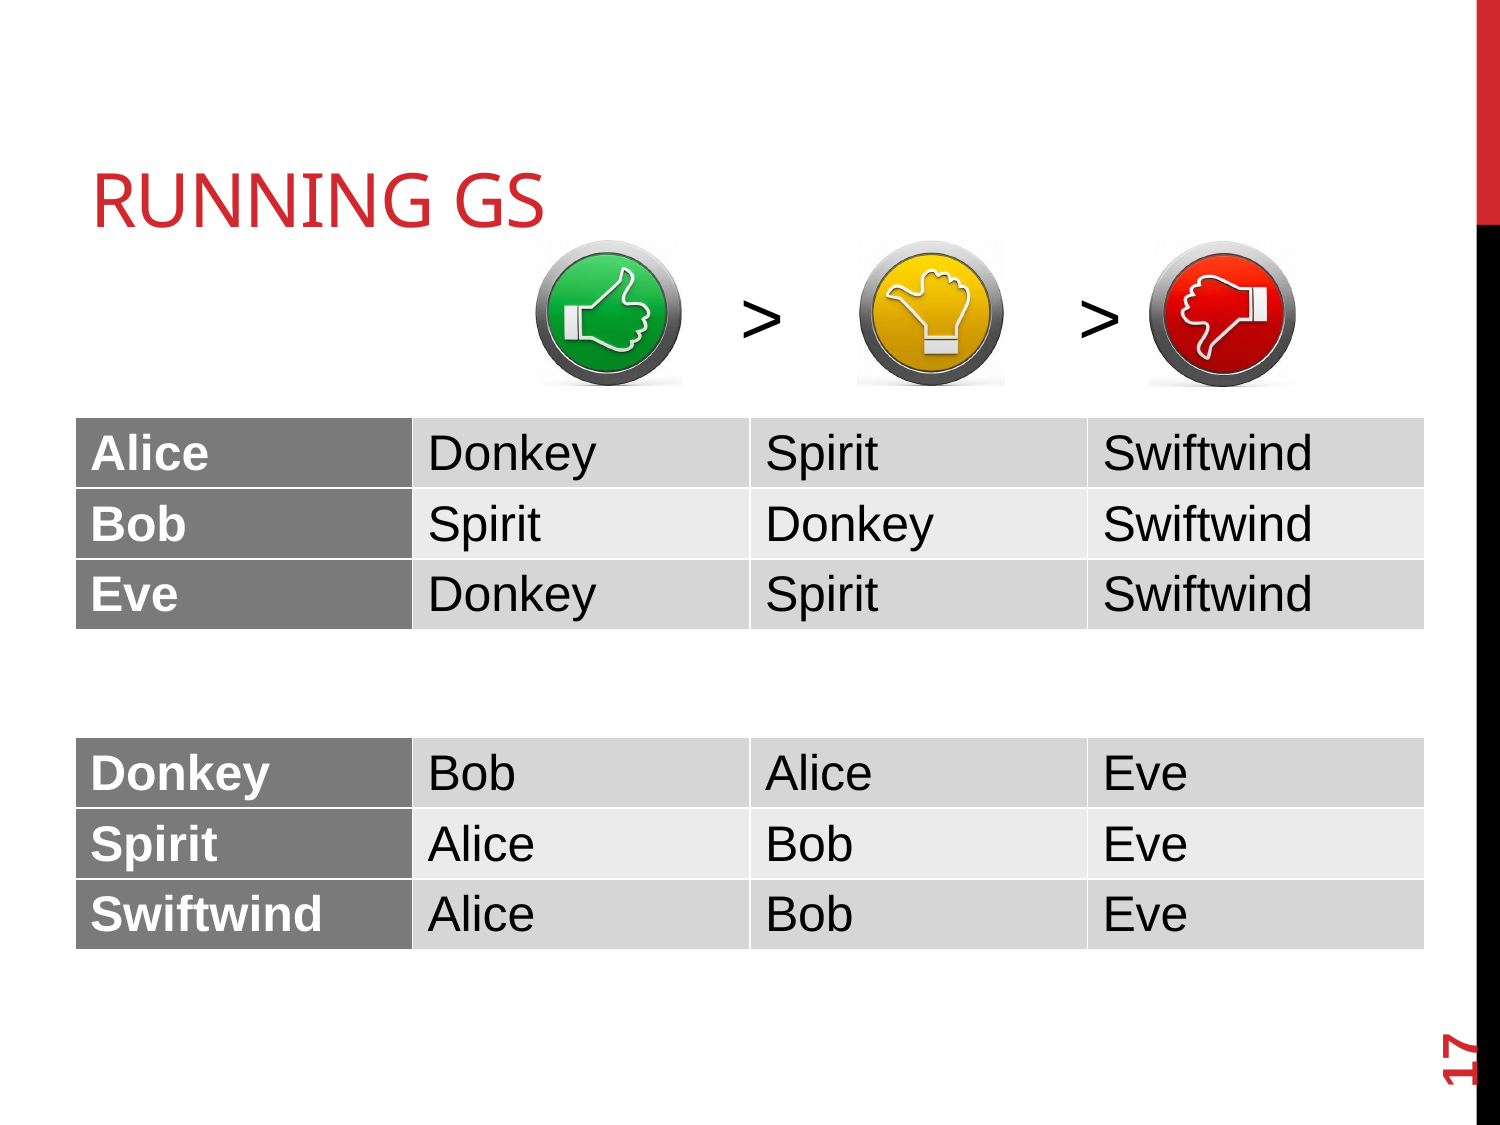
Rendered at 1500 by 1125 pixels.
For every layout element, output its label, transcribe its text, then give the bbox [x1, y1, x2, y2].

picture [533, 239, 682, 387]
table_header Bob [413, 738, 749, 807]
title Running GS [75, 25, 1025, 250]
table_cell Eve [76, 560, 412, 629]
table_header Alice [76, 418, 412, 487]
table_header Spirit [751, 418, 1087, 487]
table_cell Spirit [76, 809, 412, 878]
text_box > [1050, 262, 1148, 368]
table_cell Bob [76, 489, 412, 558]
table_cell Swiftwind [76, 880, 412, 949]
table_cell Donkey [751, 489, 1087, 558]
picture [857, 240, 1006, 387]
table_header Alice [751, 738, 1087, 807]
table_header Eve [1088, 738, 1424, 807]
table_cell Bob [751, 809, 1087, 878]
table_cell Spirit [751, 560, 1087, 629]
table_cell Alice [413, 880, 749, 949]
picture [1149, 240, 1296, 387]
table_cell Swiftwind [1088, 560, 1424, 629]
table_cell Alice [413, 809, 749, 878]
table_header Swiftwind [1088, 418, 1424, 487]
table_cell Donkey [413, 560, 749, 629]
text_box > [712, 262, 813, 368]
table_cell Eve [1088, 809, 1424, 878]
slide_number 17 [1427, 887, 1488, 1104]
table_header Donkey [76, 738, 412, 807]
table_header Donkey [413, 418, 749, 487]
table_cell Eve [1088, 880, 1424, 949]
table_cell Bob [751, 880, 1087, 949]
table_cell Spirit [413, 489, 749, 558]
table_cell Swiftwind [1088, 489, 1424, 558]
